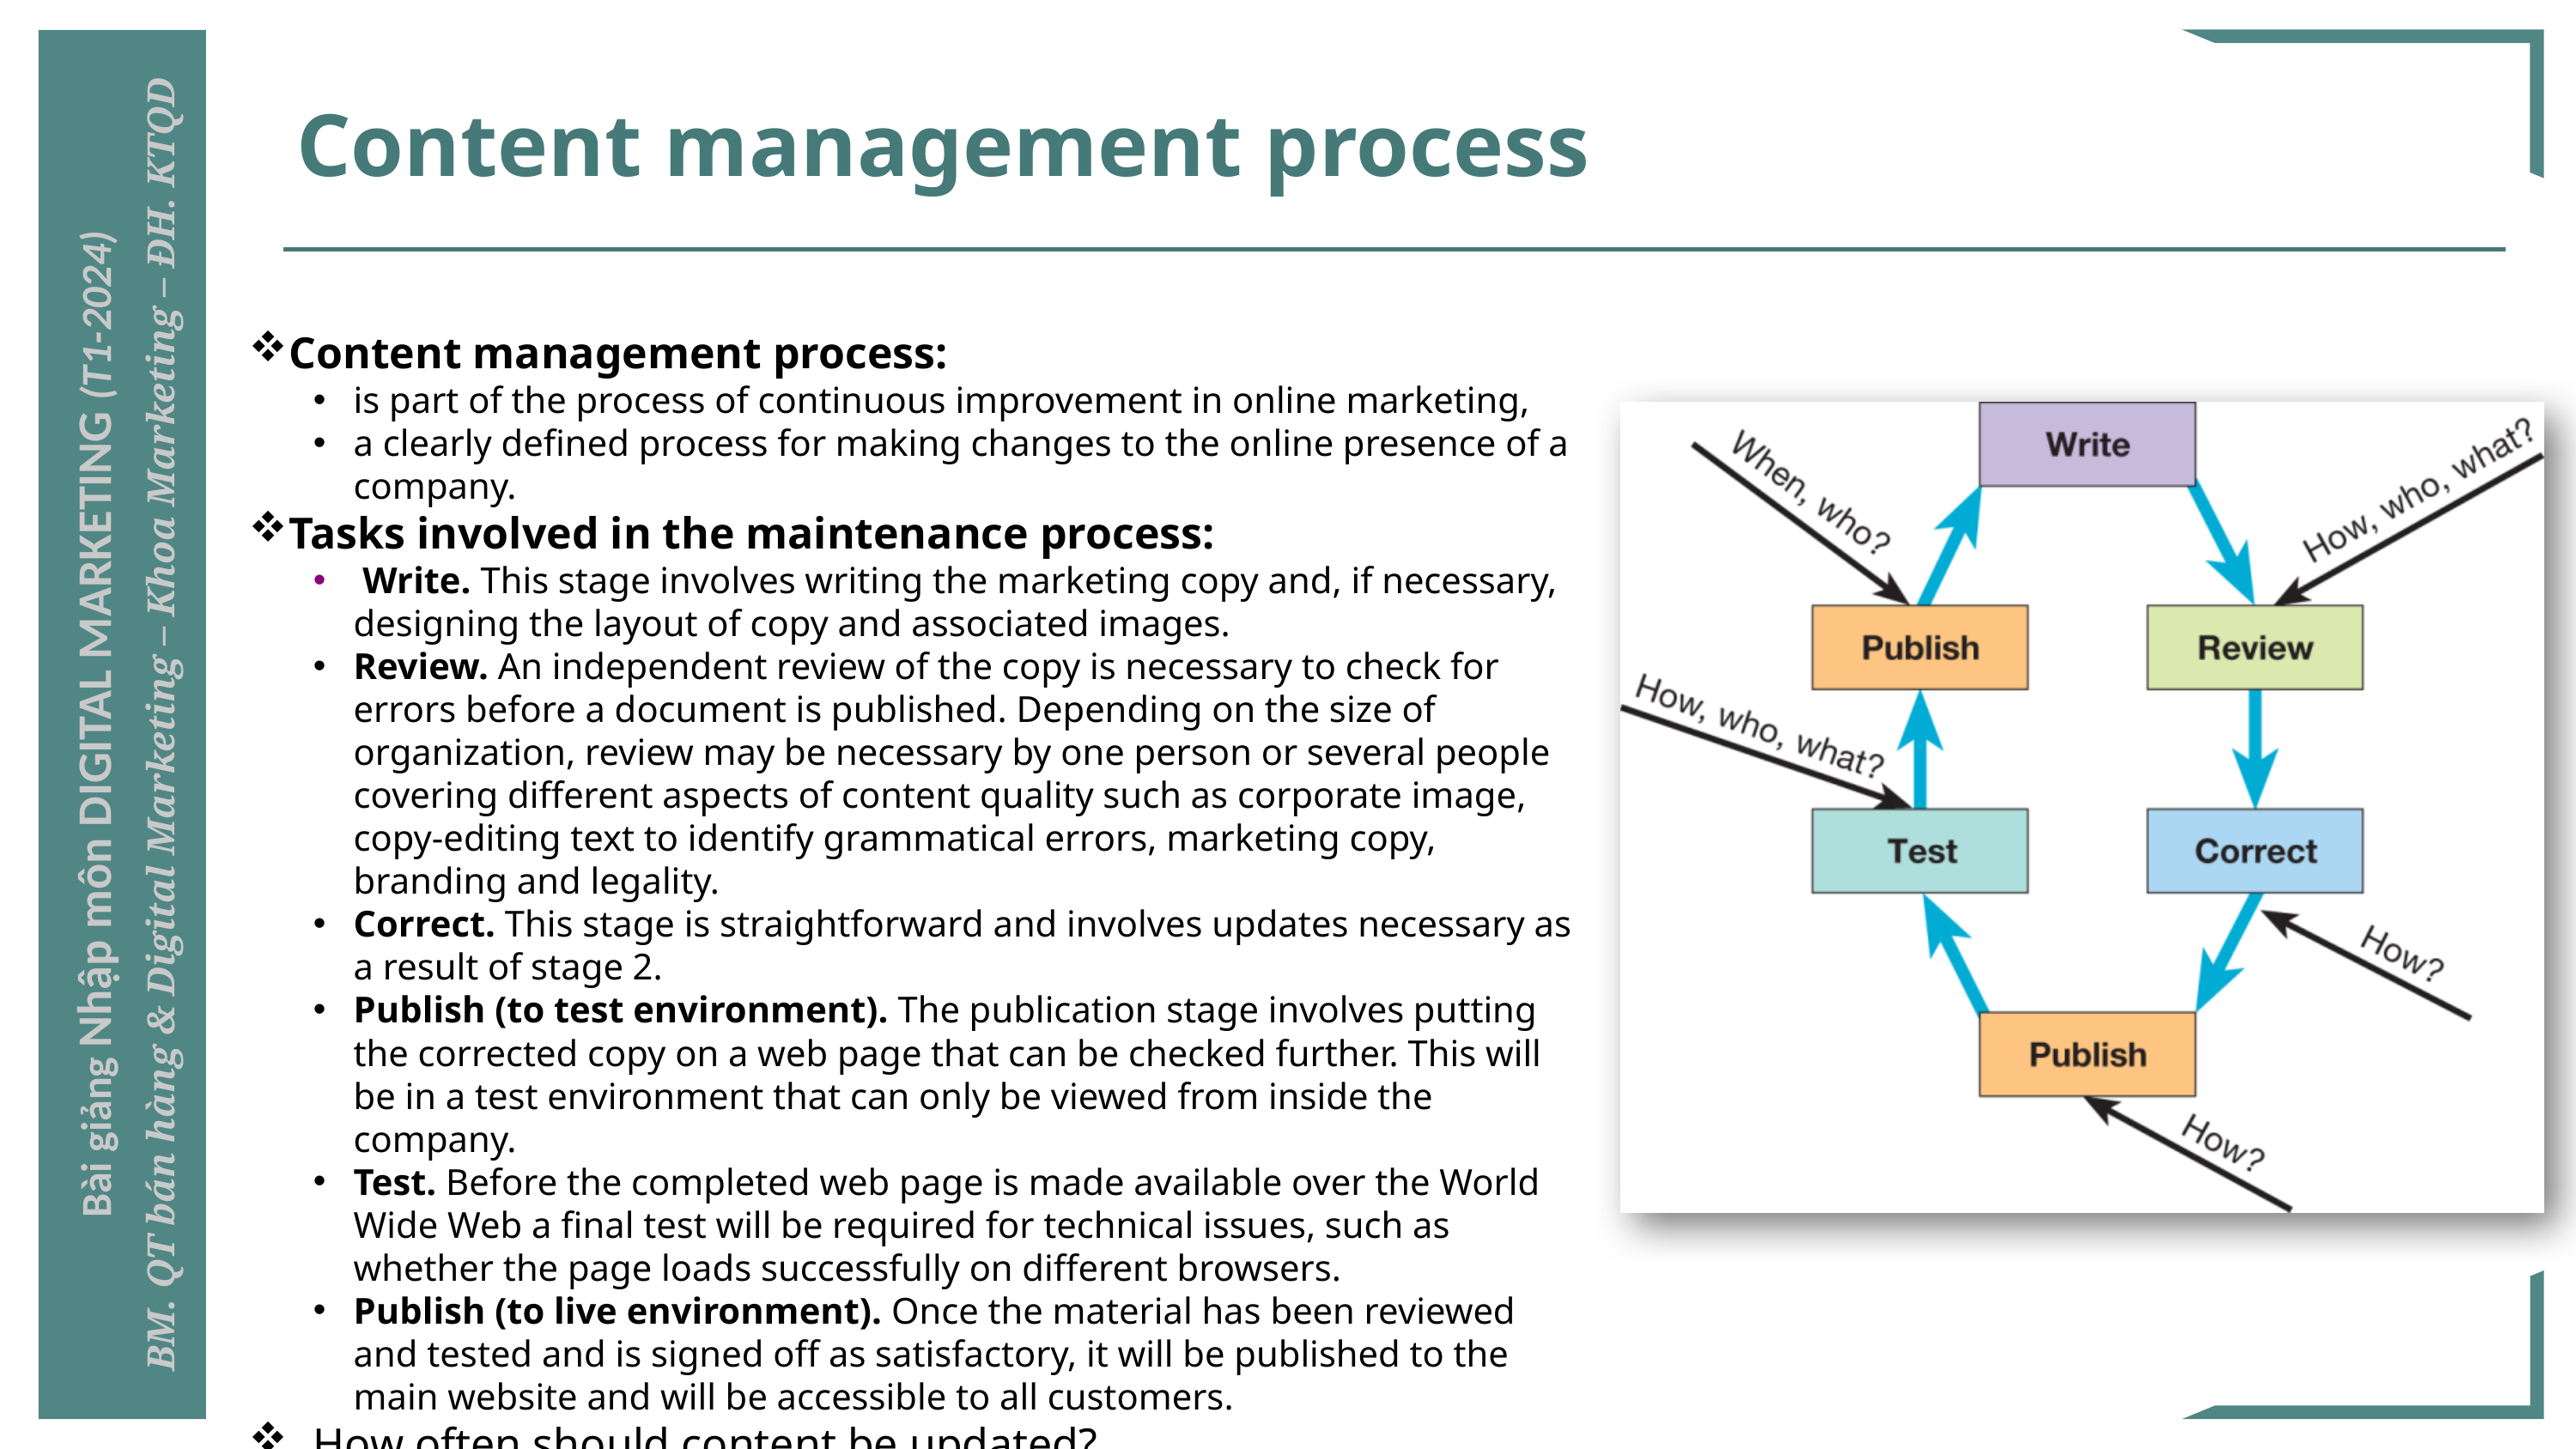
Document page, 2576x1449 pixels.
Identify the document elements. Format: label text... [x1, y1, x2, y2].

text_box Content management process: is part of the process of continuous improvement in online marketing, a clearly defined process for making changes to the online presence of a company. Tasks involved in the maintenance process: Write. This stage involves writing the marketing copy and, if necessary, designing the layout of copy and associated images. Review. An independent review of the copy is necessary to check for errors before a document is published. Depending on the size of organization, review may be necessary by one person or several people covering different aspects of content quality such as corporate image, copy-editing text to identify grammatical errors, marketing copy, branding and legality. Correct. This stage is straightforward and involves updates necessary as a result of stage 2. Publish (to test environment). The publication stage involves putting the corrected copy on a web page that can be checked further. This will be in a test environment that can only be viewed from inside the company. Test. Before the completed web page is made available over the World Wide Web a final test will be required for technical issues, such as whether the page loads successfully on different browsers. Publish (to live environment). Once the material has been reviewed and tested and is signed off as satisfactory, it will be published to the main website and will be accessible to all customers. How often should content be updated? [235, 319, 1600, 1449]
picture [1620, 402, 2544, 1213]
title Content management process [283, 37, 2506, 261]
